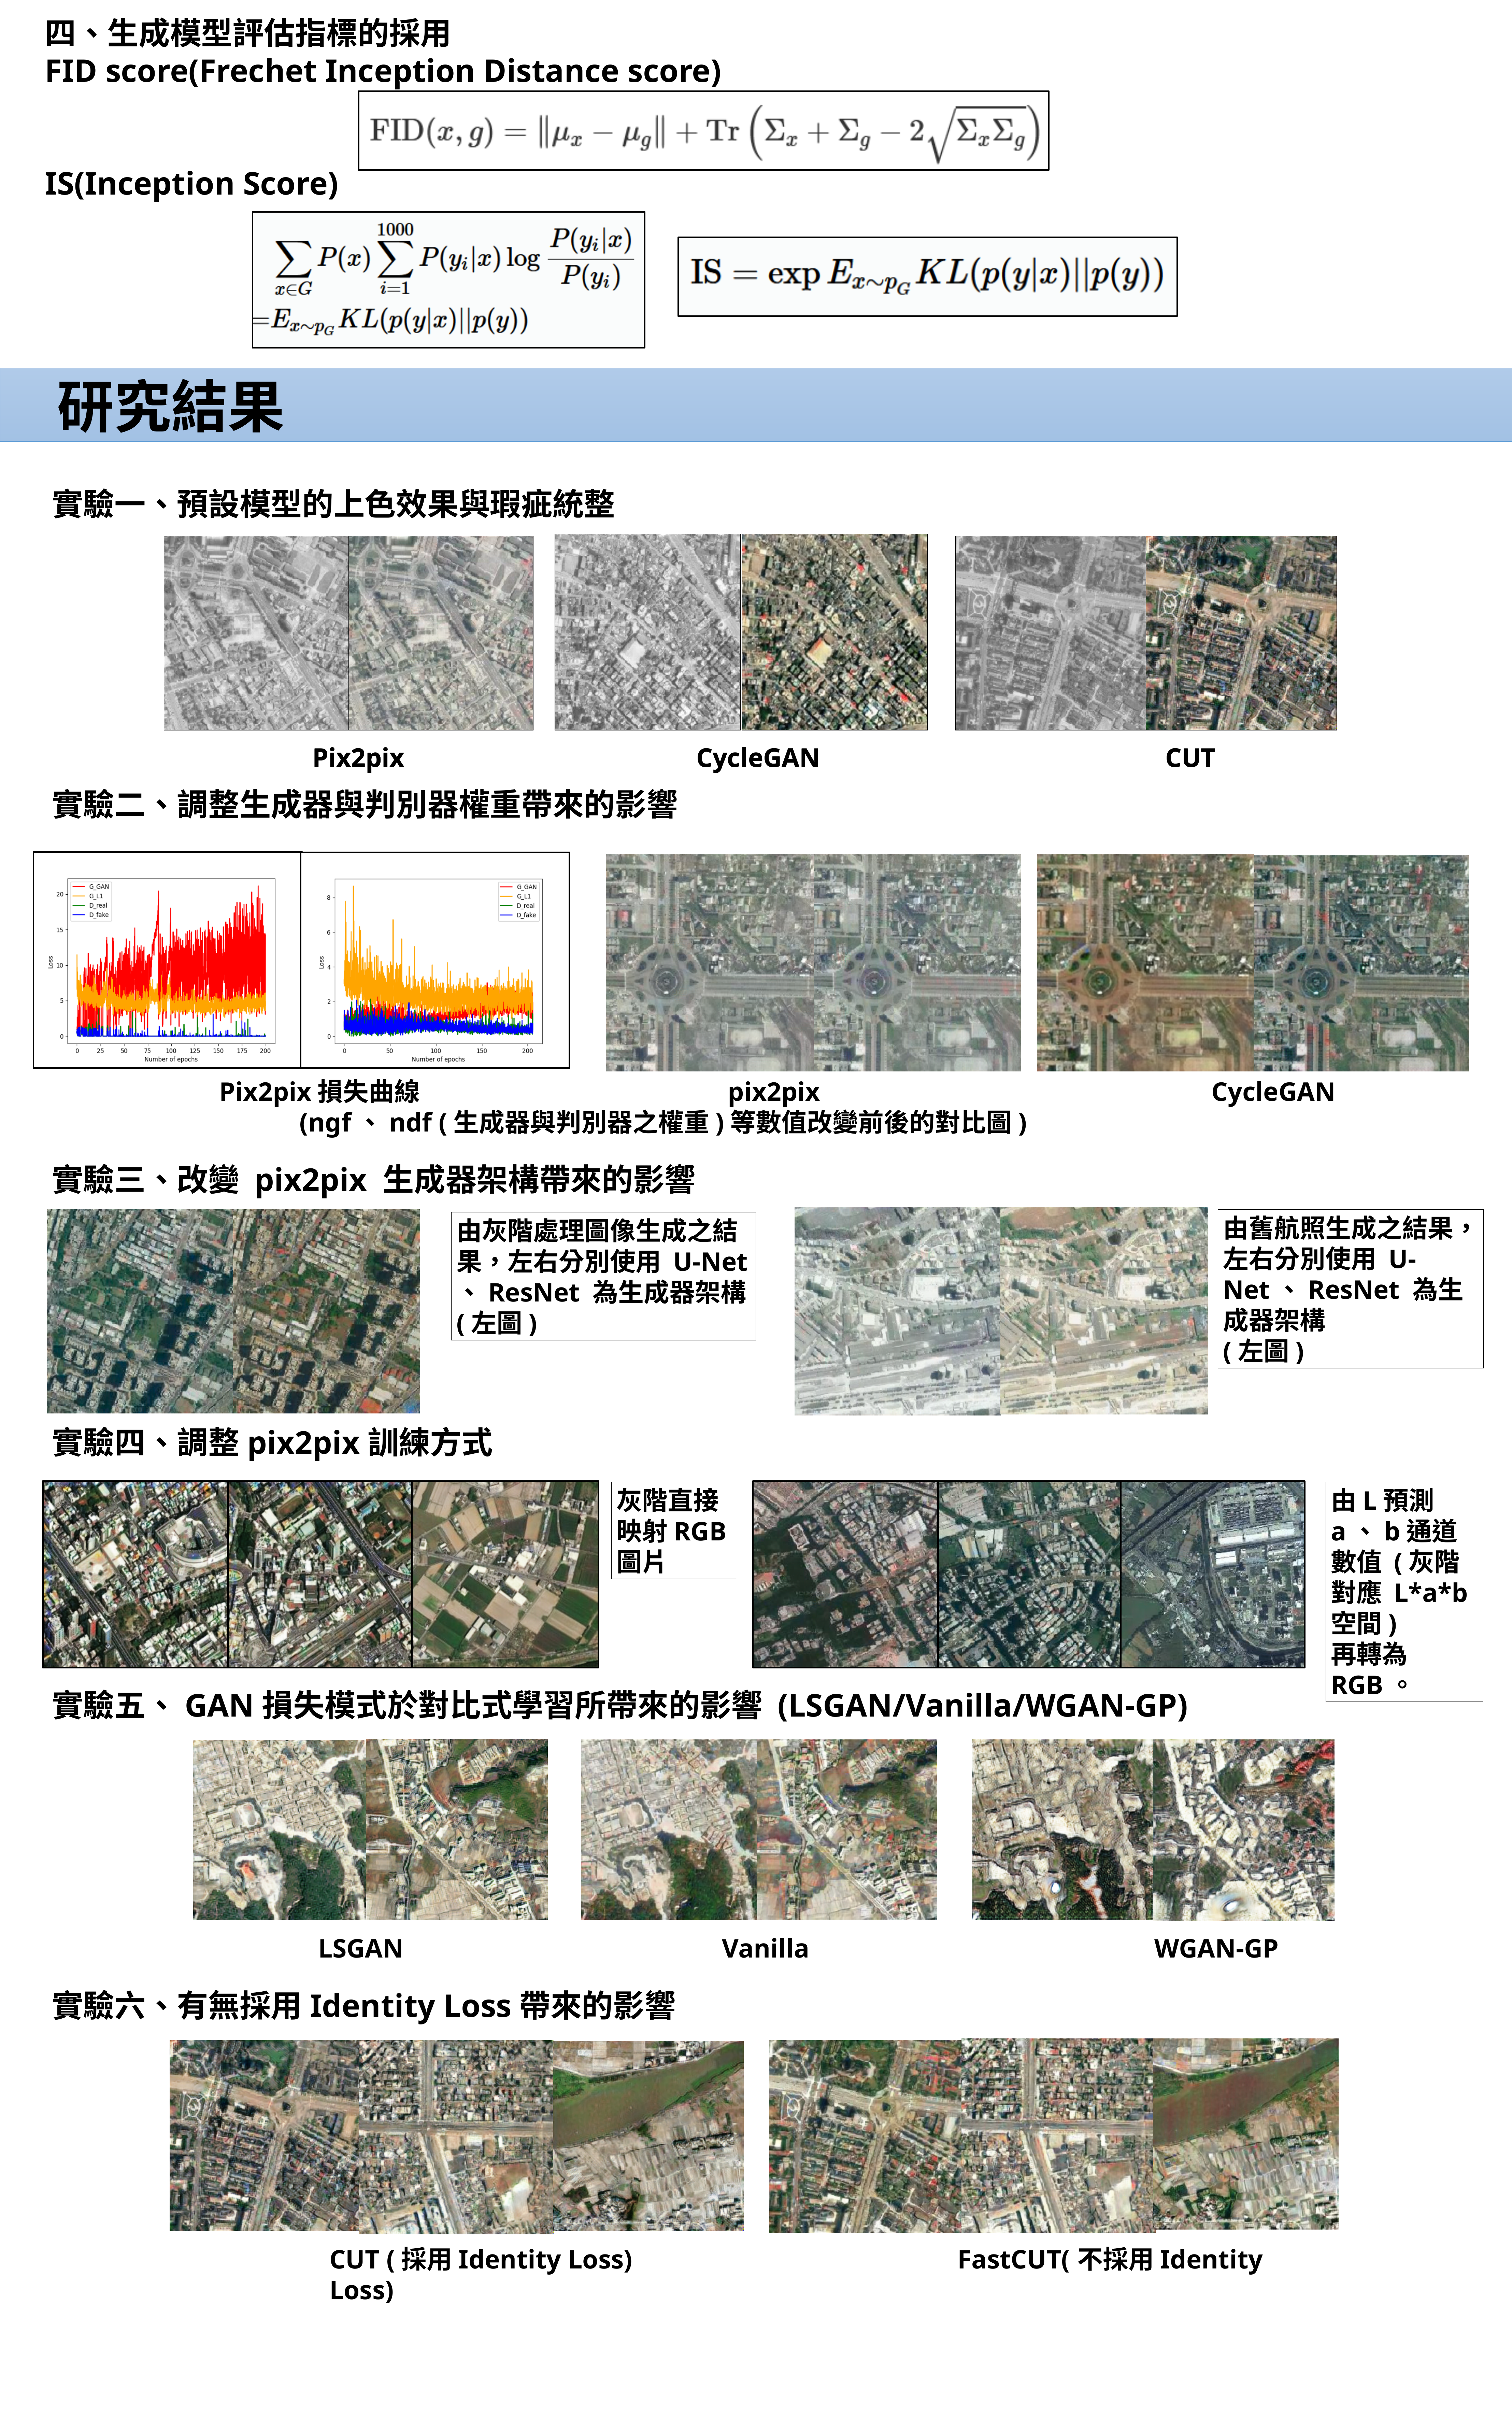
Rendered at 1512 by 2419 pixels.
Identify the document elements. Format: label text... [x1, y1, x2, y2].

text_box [606, 854, 1021, 1072]
picture [679, 238, 1176, 315]
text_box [164, 536, 533, 730]
text_box 由L預測a、b通道數值 (灰階對應 L*a*b 空間) 再轉為 RGB。 [1326, 1482, 1483, 1702]
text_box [193, 1739, 548, 1920]
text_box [170, 2040, 744, 2234]
text_box 由灰階處理圖像生成之結果，左右分別使用 U-Net 、ResNet 為生成器架構 (左圖) [451, 1212, 756, 1340]
text_box 四、生成模型評估指標的採用 FID score(Frechet Inception Distance score) IS(Inception Score) [40, 11, 1499, 279]
text_box 由舊航照生成之結果，左右分別使用 U-Net、ResNet 為生成器架構 (左圖) [1218, 1209, 1484, 1368]
picture [253, 212, 644, 347]
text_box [555, 534, 928, 730]
text_box 研究結果 [0, 368, 1512, 442]
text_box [769, 2038, 1339, 2233]
text_box 灰階直接映射RGB 圖片 [611, 1482, 737, 1579]
text_box Pix2pix CycleGAN CUT [201, 739, 1374, 775]
text_box 實驗一、預設模型的上色效果與瑕疵統整 實驗二、調整生成器與判別器權重帶來的影響 實驗三、改變 pix2pix 生成器架構帶來的影響 實驗四、調整pix2pix訓練方式 實驗五、GAN損失模式於對比式學習所帶來的影響 (LSGAN/Vanilla/WGAN-GP) 實驗六、有無採用Identity Loss帶來的影響 [47, 482, 1506, 2401]
text_box CUT (採用Identity Loss) FastCUT(不採用Identity Loss) [324, 2240, 1283, 2307]
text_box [34, 853, 569, 1067]
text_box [43, 1482, 598, 1667]
text_box LSGAN Vanilla WGAN-GP [206, 1930, 1380, 1965]
text_box Pix2pix損失曲線 pix2pix CycleGAN (ngf、ndf (生成器與判別器之權重)等數值改變前後的對比圖) [108, 1072, 1465, 1139]
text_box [581, 1740, 937, 1920]
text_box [754, 1482, 1304, 1667]
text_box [972, 1740, 1335, 1921]
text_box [955, 536, 1337, 730]
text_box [47, 1209, 420, 1413]
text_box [1037, 854, 1469, 1072]
picture [359, 92, 1048, 169]
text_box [795, 1207, 1208, 1415]
